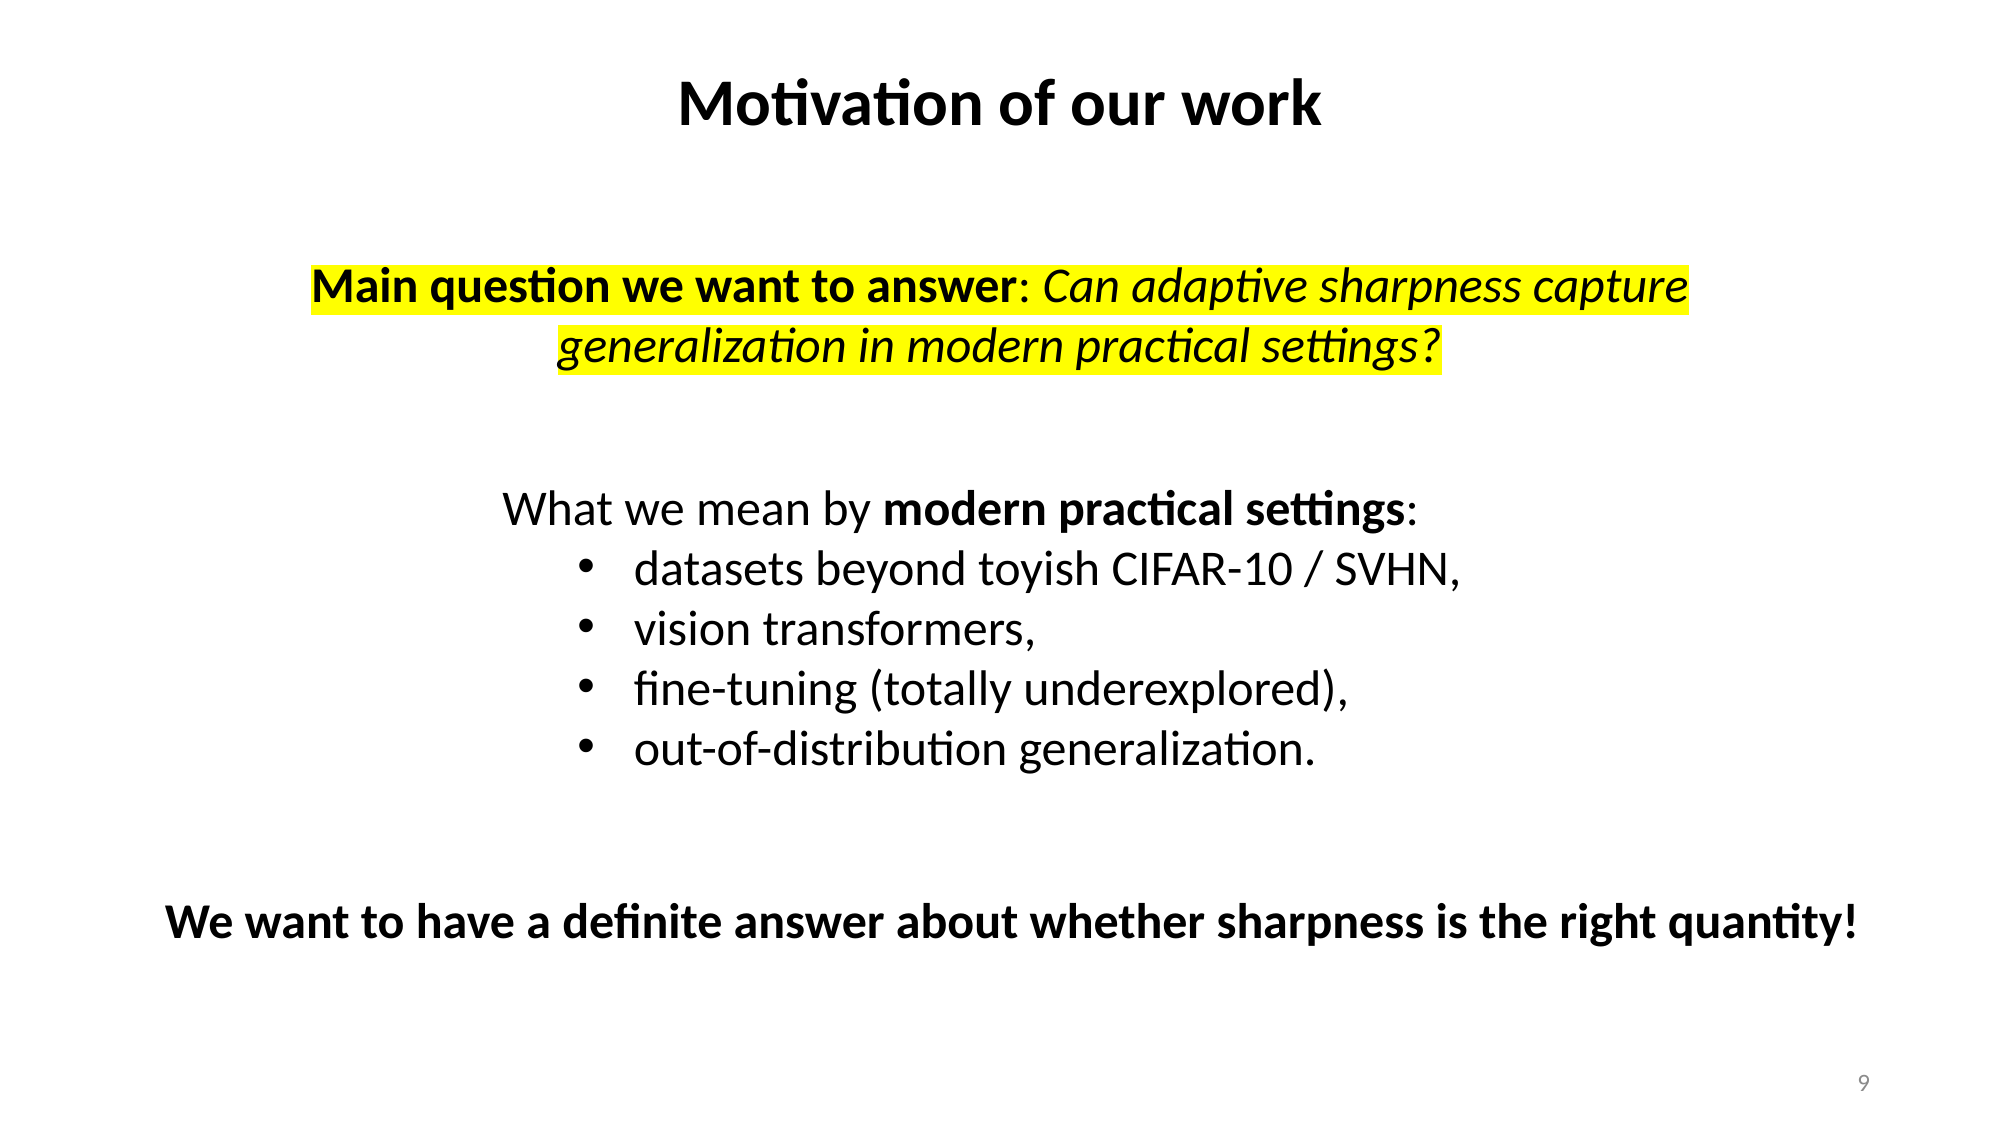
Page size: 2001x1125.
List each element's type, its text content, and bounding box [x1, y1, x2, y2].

slide_number 8 [1434, 1051, 1885, 1112]
text_box We want to have a definite answer about whether sharpness is the right quantity! [150, 880, 1875, 956]
text_box Main question we want to answer: Can adaptive sharpness capture generalization in modern practical settings? [192, 245, 1808, 380]
text_box What we mean by modern practical settings: datasets beyond toyish CIFAR-10 / SVHN, vision transformers, fine-tuning (totally underexplored), out-of-distribution generalization. [487, 467, 1774, 783]
text_box Motivation of our work [114, 51, 1885, 147]
